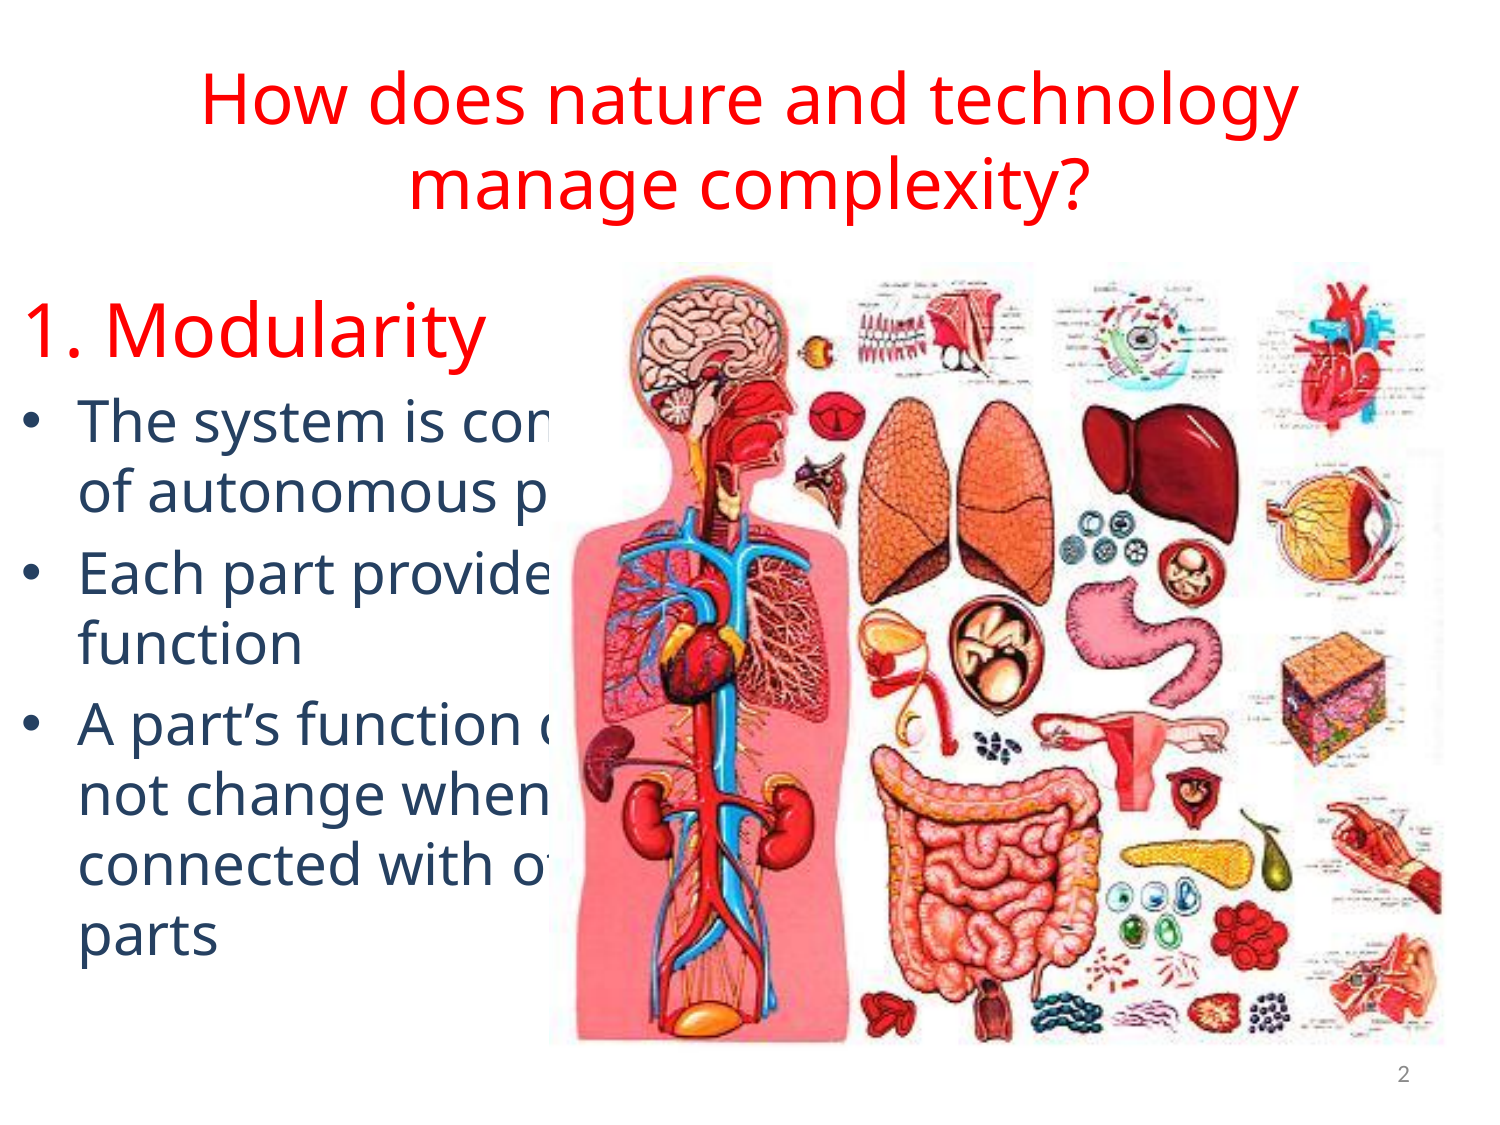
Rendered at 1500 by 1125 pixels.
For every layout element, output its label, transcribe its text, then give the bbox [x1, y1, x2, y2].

title How does nature and technology manage complexity? [75, 45, 1425, 233]
list 1. Modularity The system is composed of autonomous parts Each part provides a function A part’s function does not change when connected with other parts [6, 275, 544, 1025]
slide_number 2 [1074, 1066, 1425, 1103]
picture [549, 262, 1463, 1057]
